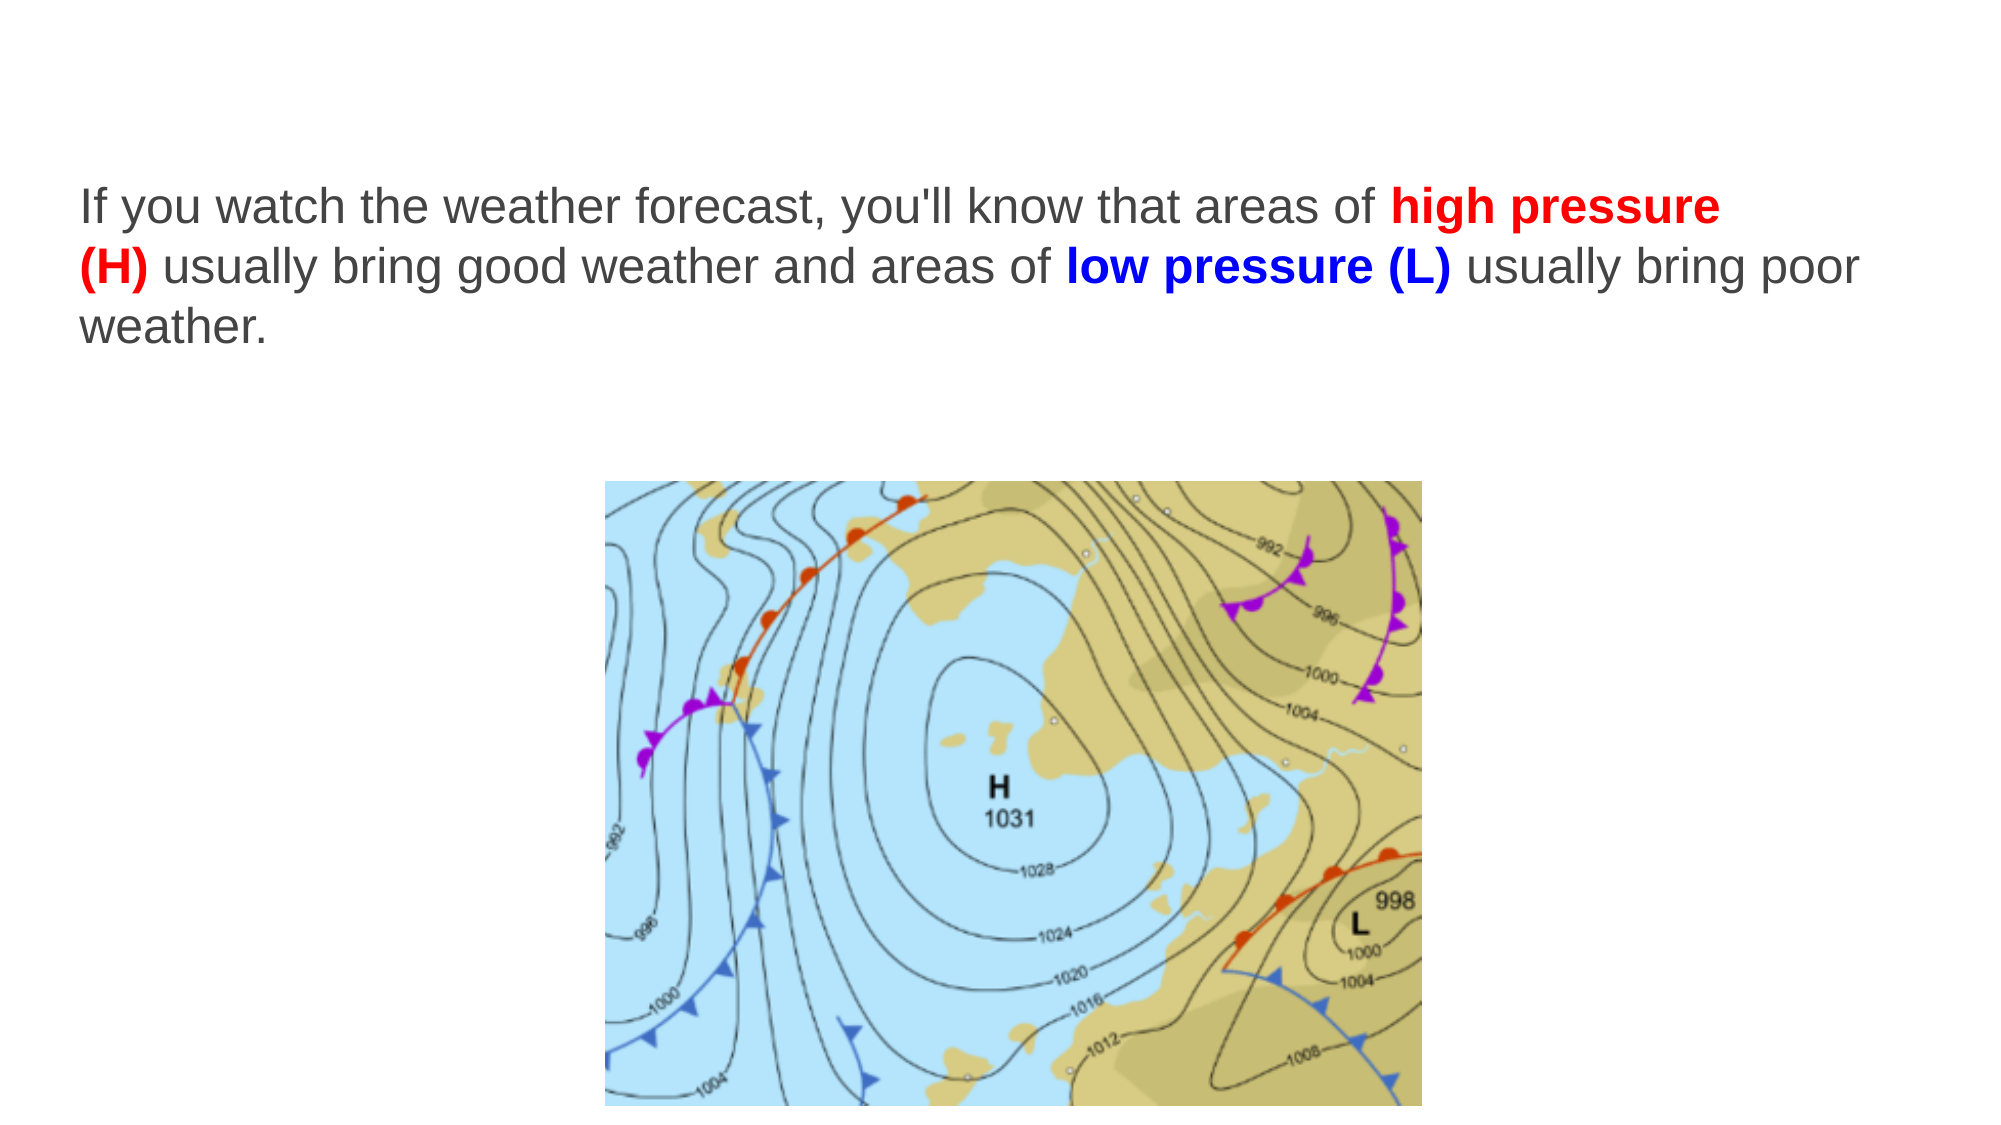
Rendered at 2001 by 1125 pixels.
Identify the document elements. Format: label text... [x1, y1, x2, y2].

picture [605, 481, 1422, 1106]
text_box If you watch the weather forecast, you'll know that areas of high pressure (H) usually bring good weather and areas of low pressure (L) usually bring poor weather. [64, 165, 1963, 361]
